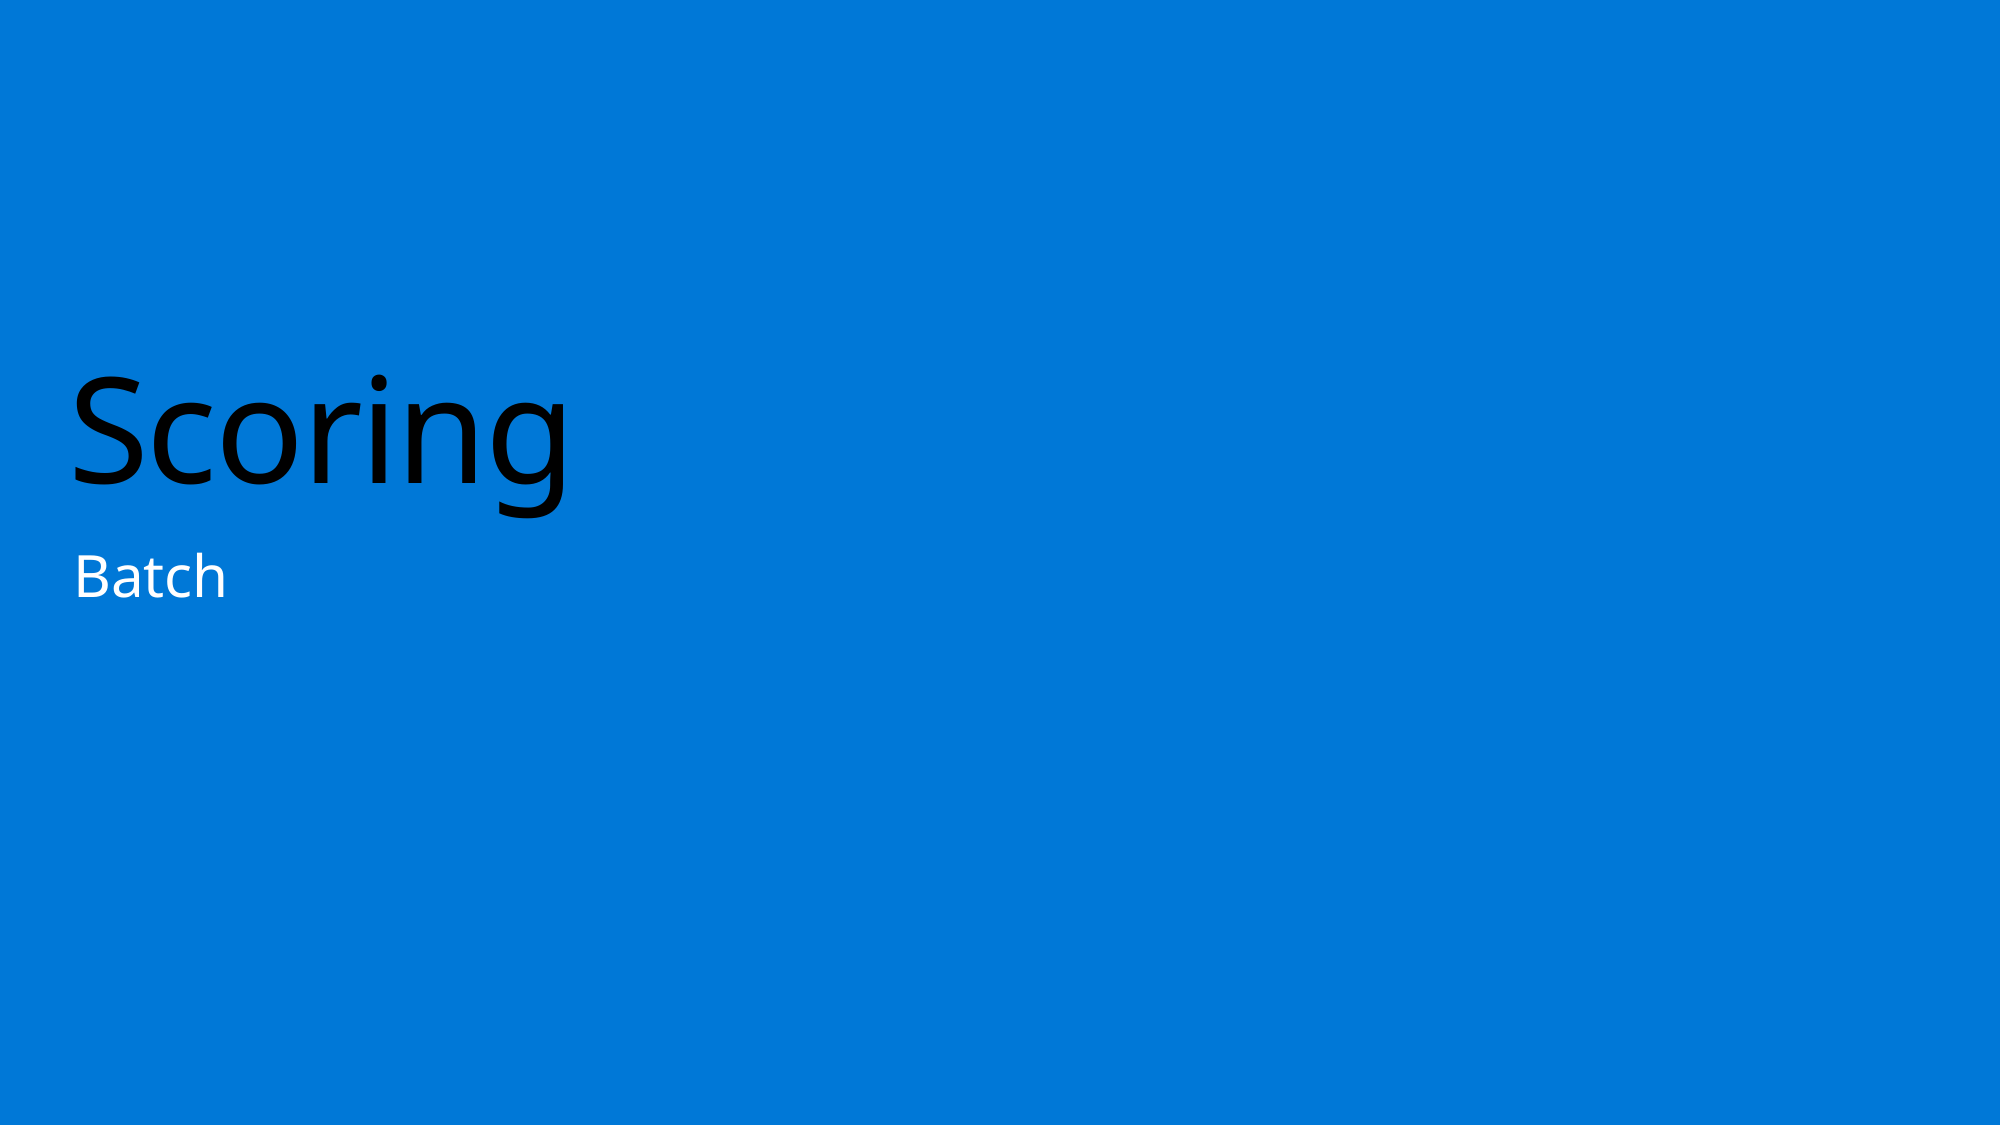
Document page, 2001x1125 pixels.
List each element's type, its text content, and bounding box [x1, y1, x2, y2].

title Scoring [44, 341, 1956, 532]
text_box Batch [58, 531, 244, 617]
